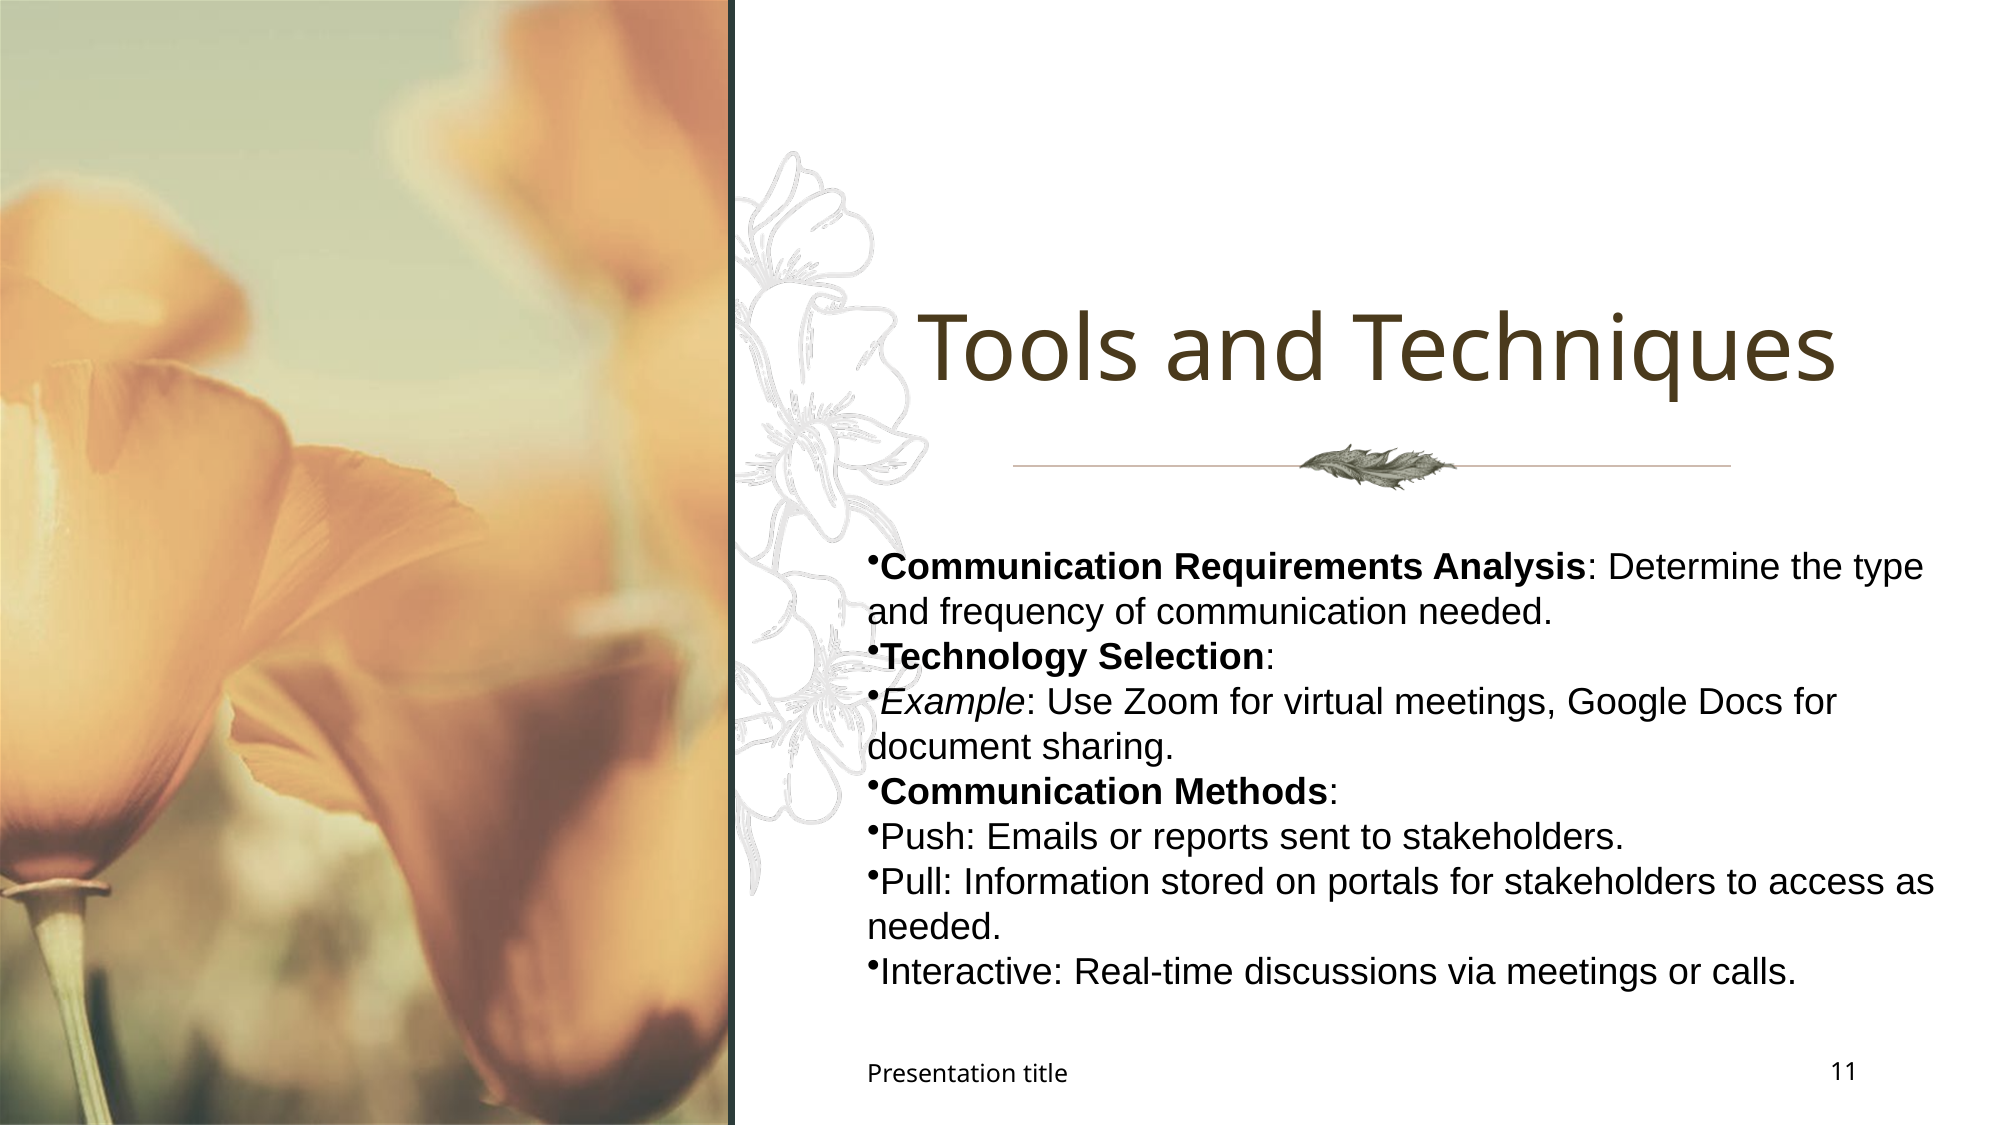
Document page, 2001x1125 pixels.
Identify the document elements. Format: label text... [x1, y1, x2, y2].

title Tools and Techniques [851, 91, 1905, 408]
picture [0, 0, 728, 1125]
picture [1298, 443, 1458, 463]
picture [735, 132, 971, 947]
list Communication Requirements Analysis: Determine the type and frequency of communication needed. Technology Selection: Example: Use Zoom for virtual meetings, Google Docs for document sharing. Communication Methods: Push: Emails or reports sent to stakeholders. Pull: Information stored on portals for stakeholders to access as needed. Interactive: Real-time discussions via meetings or calls. [852, 463, 1973, 1117]
